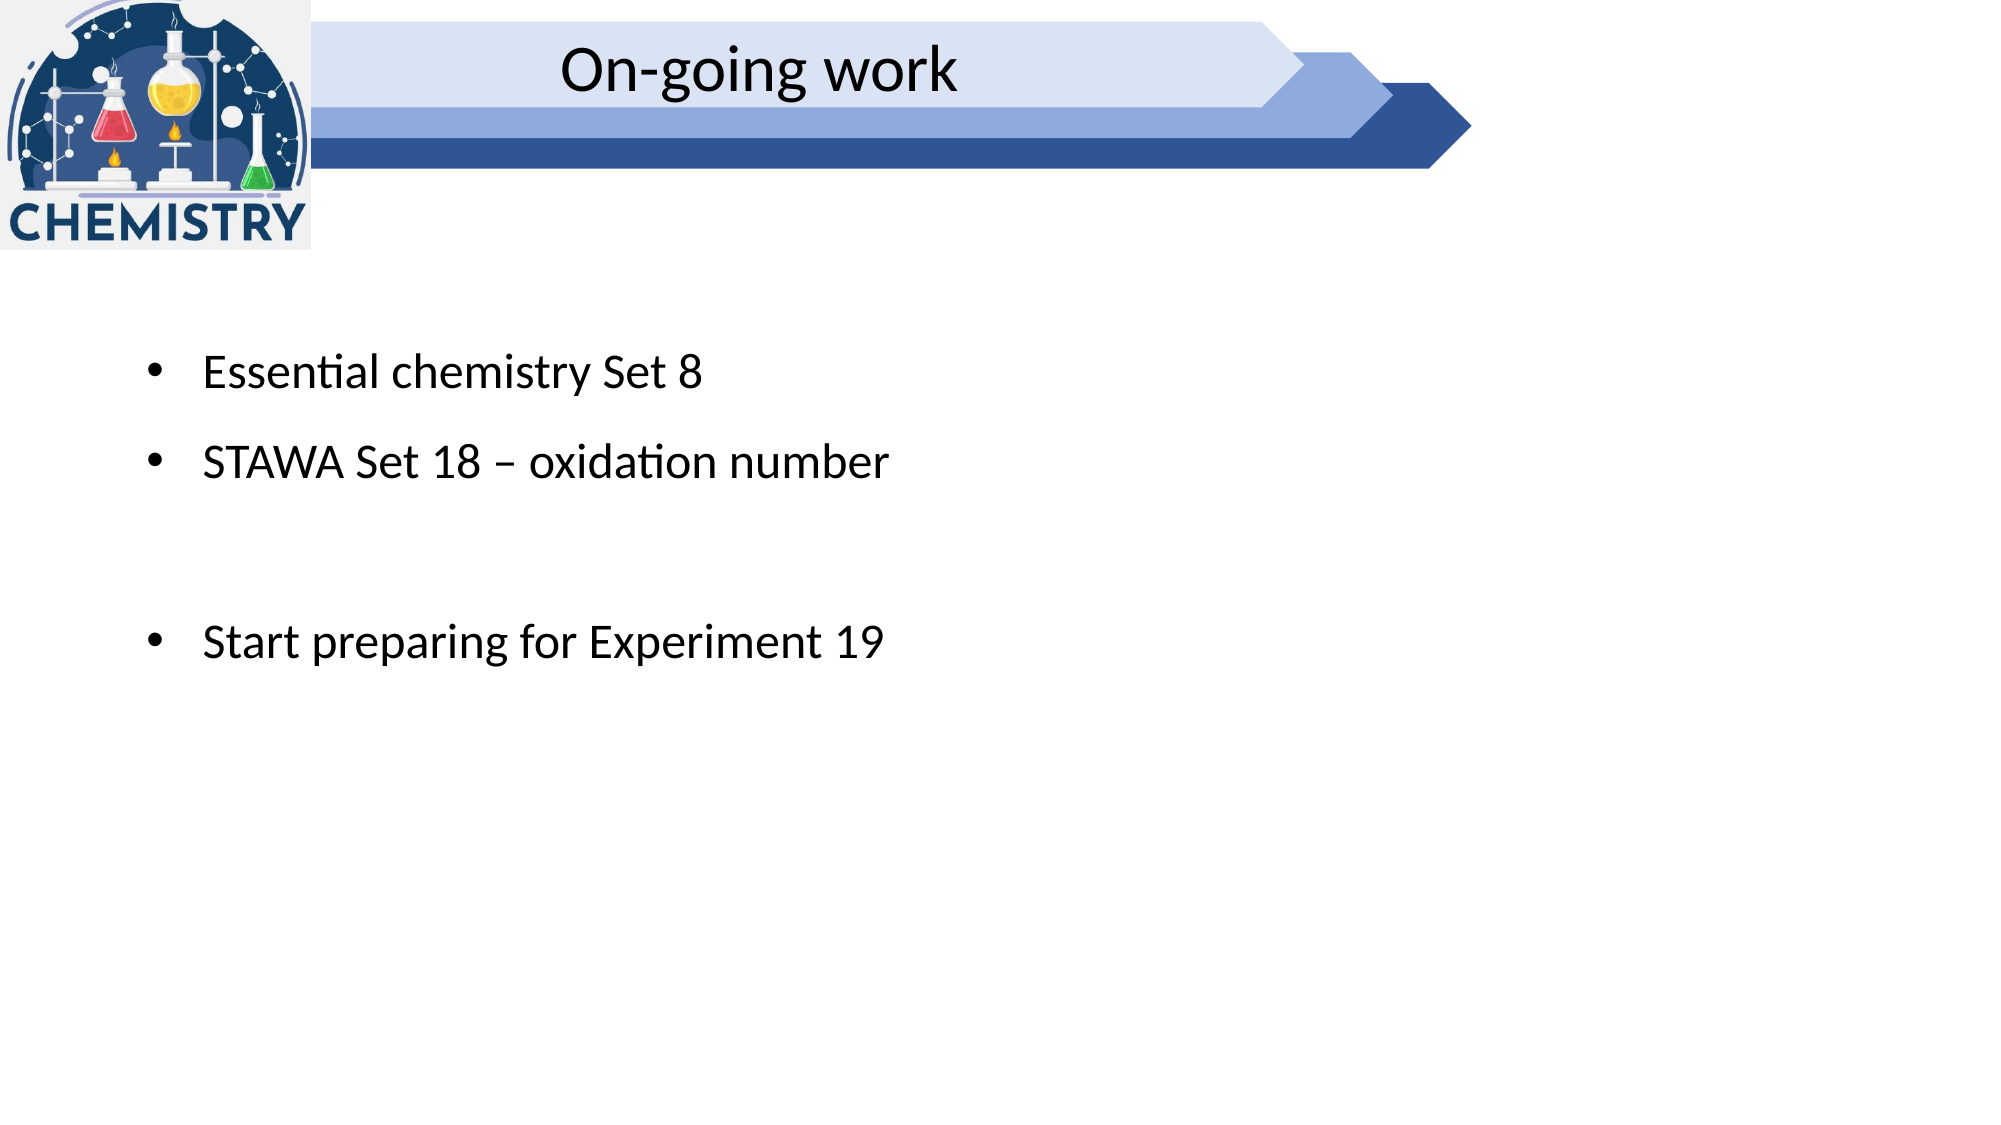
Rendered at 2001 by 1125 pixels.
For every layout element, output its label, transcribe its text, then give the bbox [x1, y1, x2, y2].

text_box [311, 51, 1395, 140]
text_box Essential chemistry Set 8 STAWA Set 18 – oxidation number Start preparing for Experiment 19 [131, 301, 1852, 677]
picture [0, 0, 311, 250]
text_box On-going work [311, 20, 1306, 109]
text_box [311, 81, 1474, 170]
